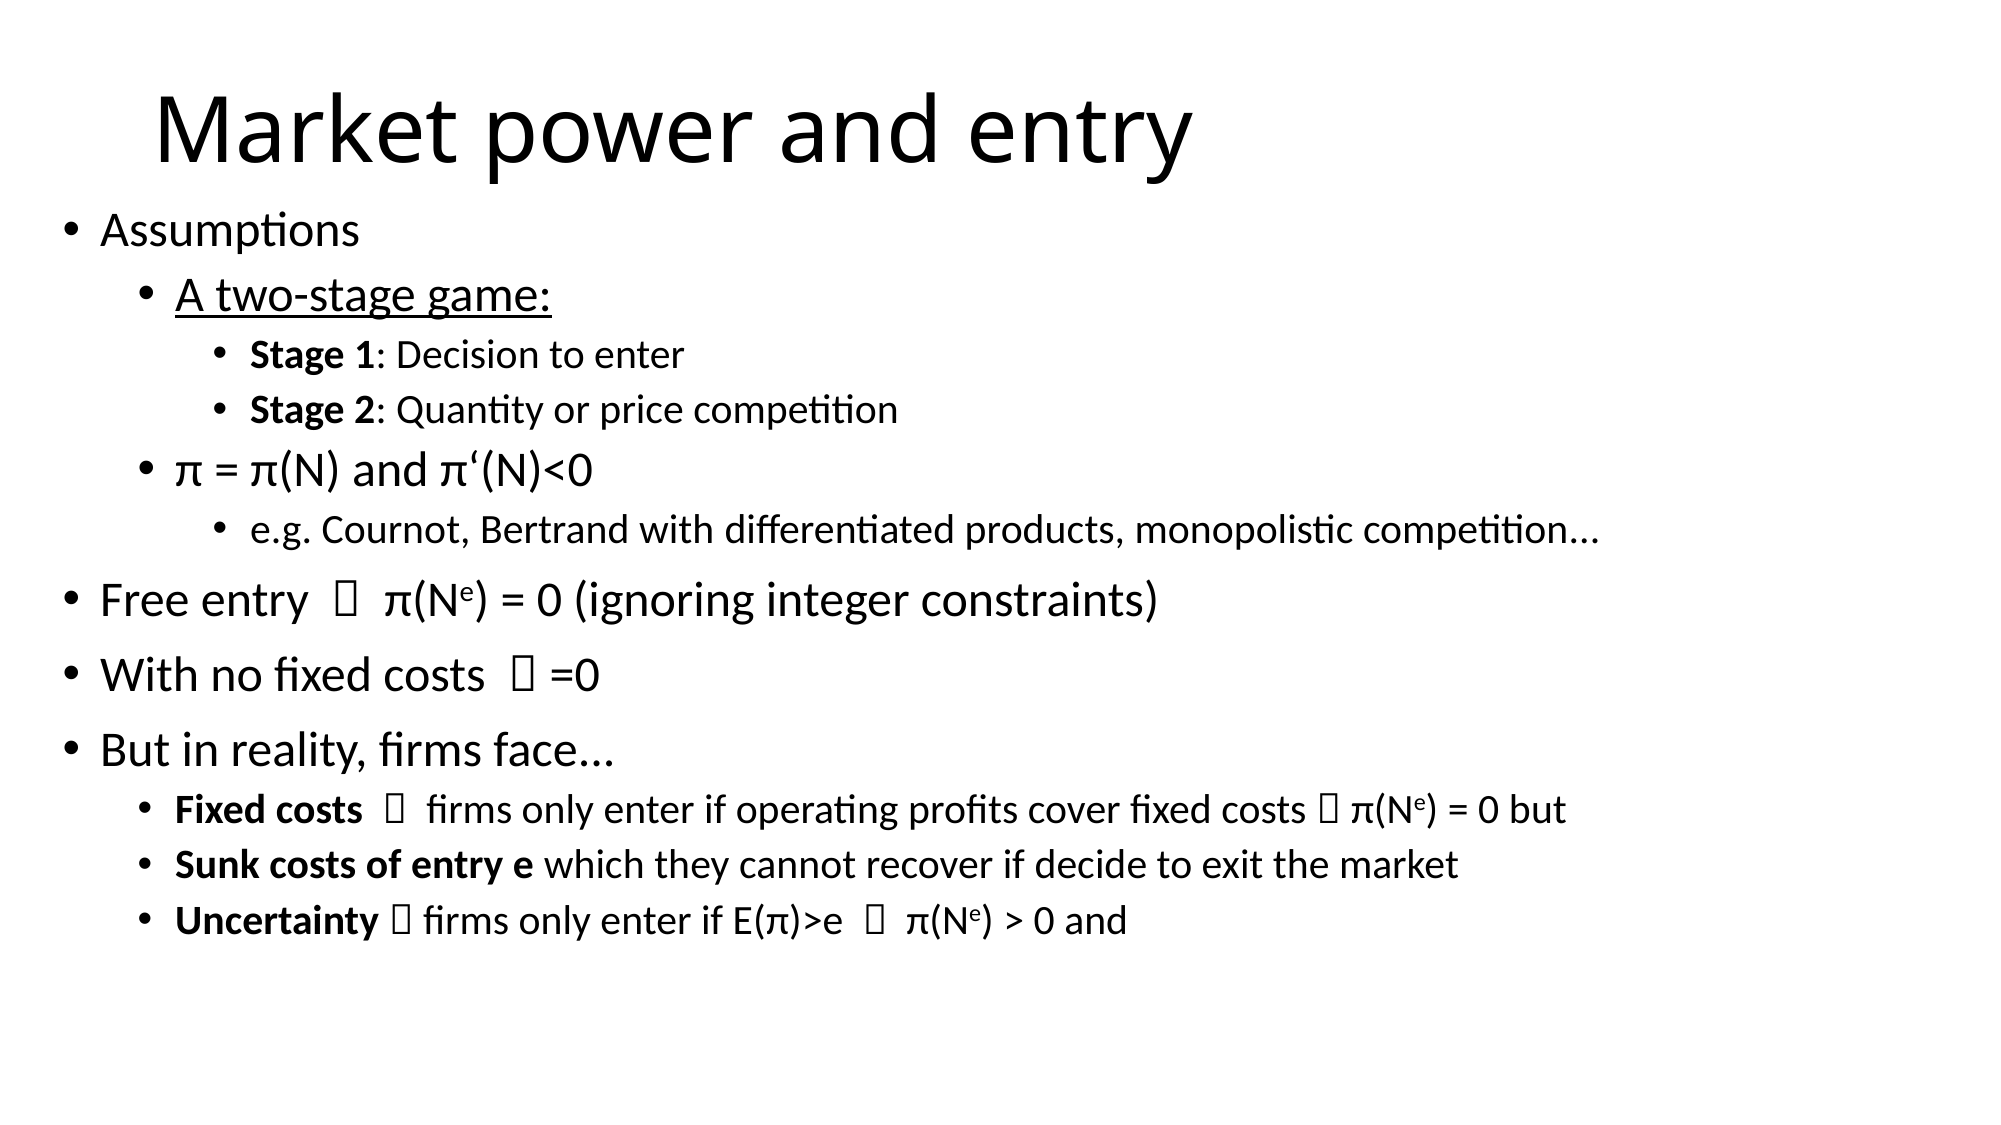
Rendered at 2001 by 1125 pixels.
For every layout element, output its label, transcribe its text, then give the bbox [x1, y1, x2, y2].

title Market power and entry [137, 24, 1863, 242]
